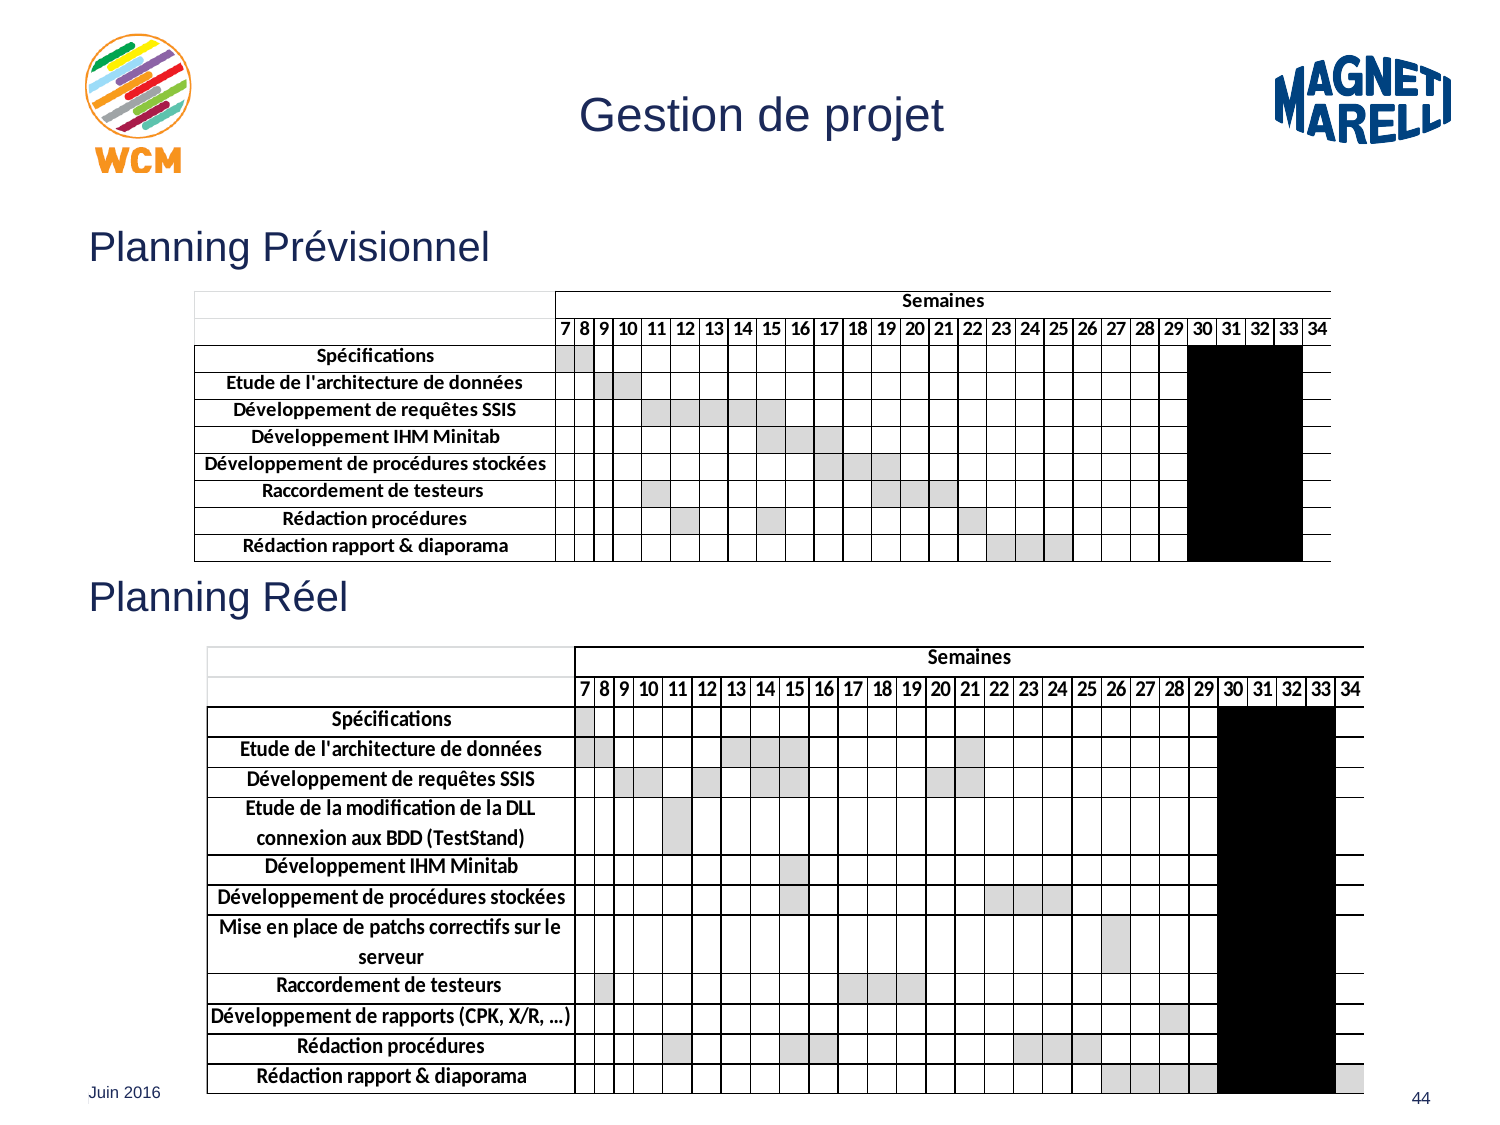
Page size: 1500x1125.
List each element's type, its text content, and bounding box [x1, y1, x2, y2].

title Gestion de projet [289, 78, 1235, 220]
picture [206, 645, 1366, 1096]
list Planning Prévisionnel Planning Réel [88, 219, 1438, 1013]
footer Juin 2016 [88, 1082, 183, 1115]
picture [193, 290, 1333, 563]
picture [53, 31, 231, 173]
picture [1275, 11, 1451, 188]
slide_number 44 [1396, 1079, 1463, 1118]
